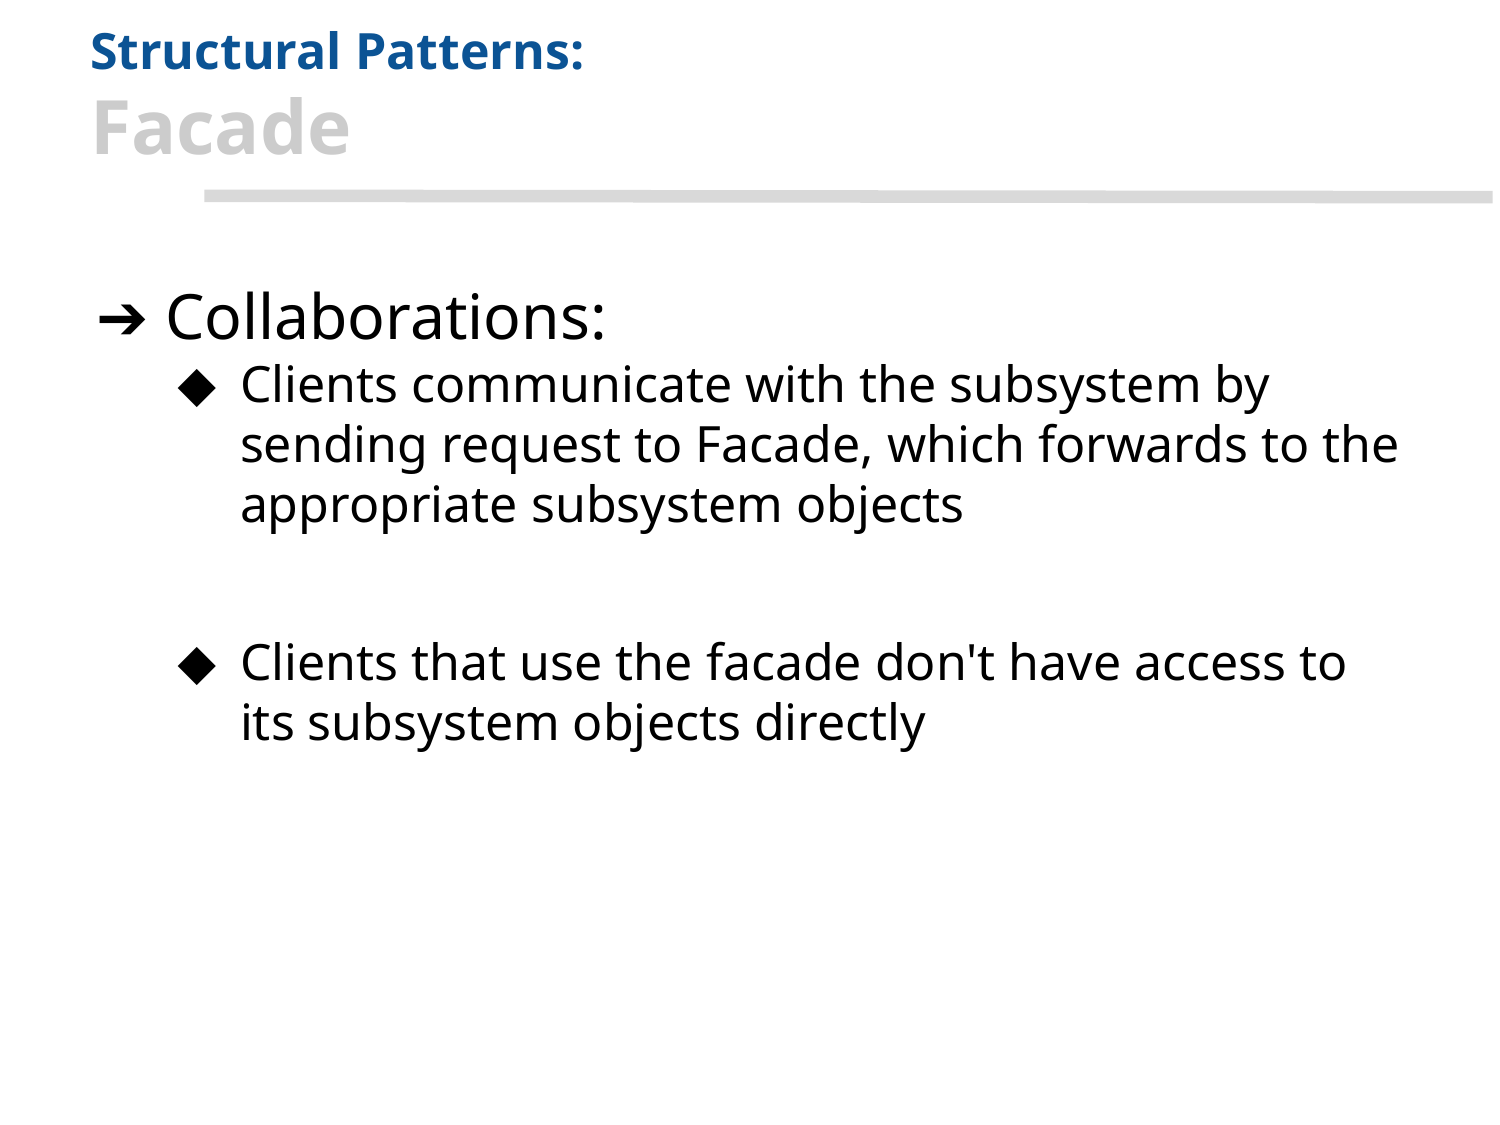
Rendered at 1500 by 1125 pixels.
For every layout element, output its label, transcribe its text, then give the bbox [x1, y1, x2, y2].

title Structural Patterns: Facade [75, 45, 1425, 185]
list Collaborations: Clients communicate with the subsystem by sending request to Facade, which forwards to the appropriate subsystem objects Clients that use the facade don't have access to its subsystem objects directly [75, 262, 1425, 1078]
